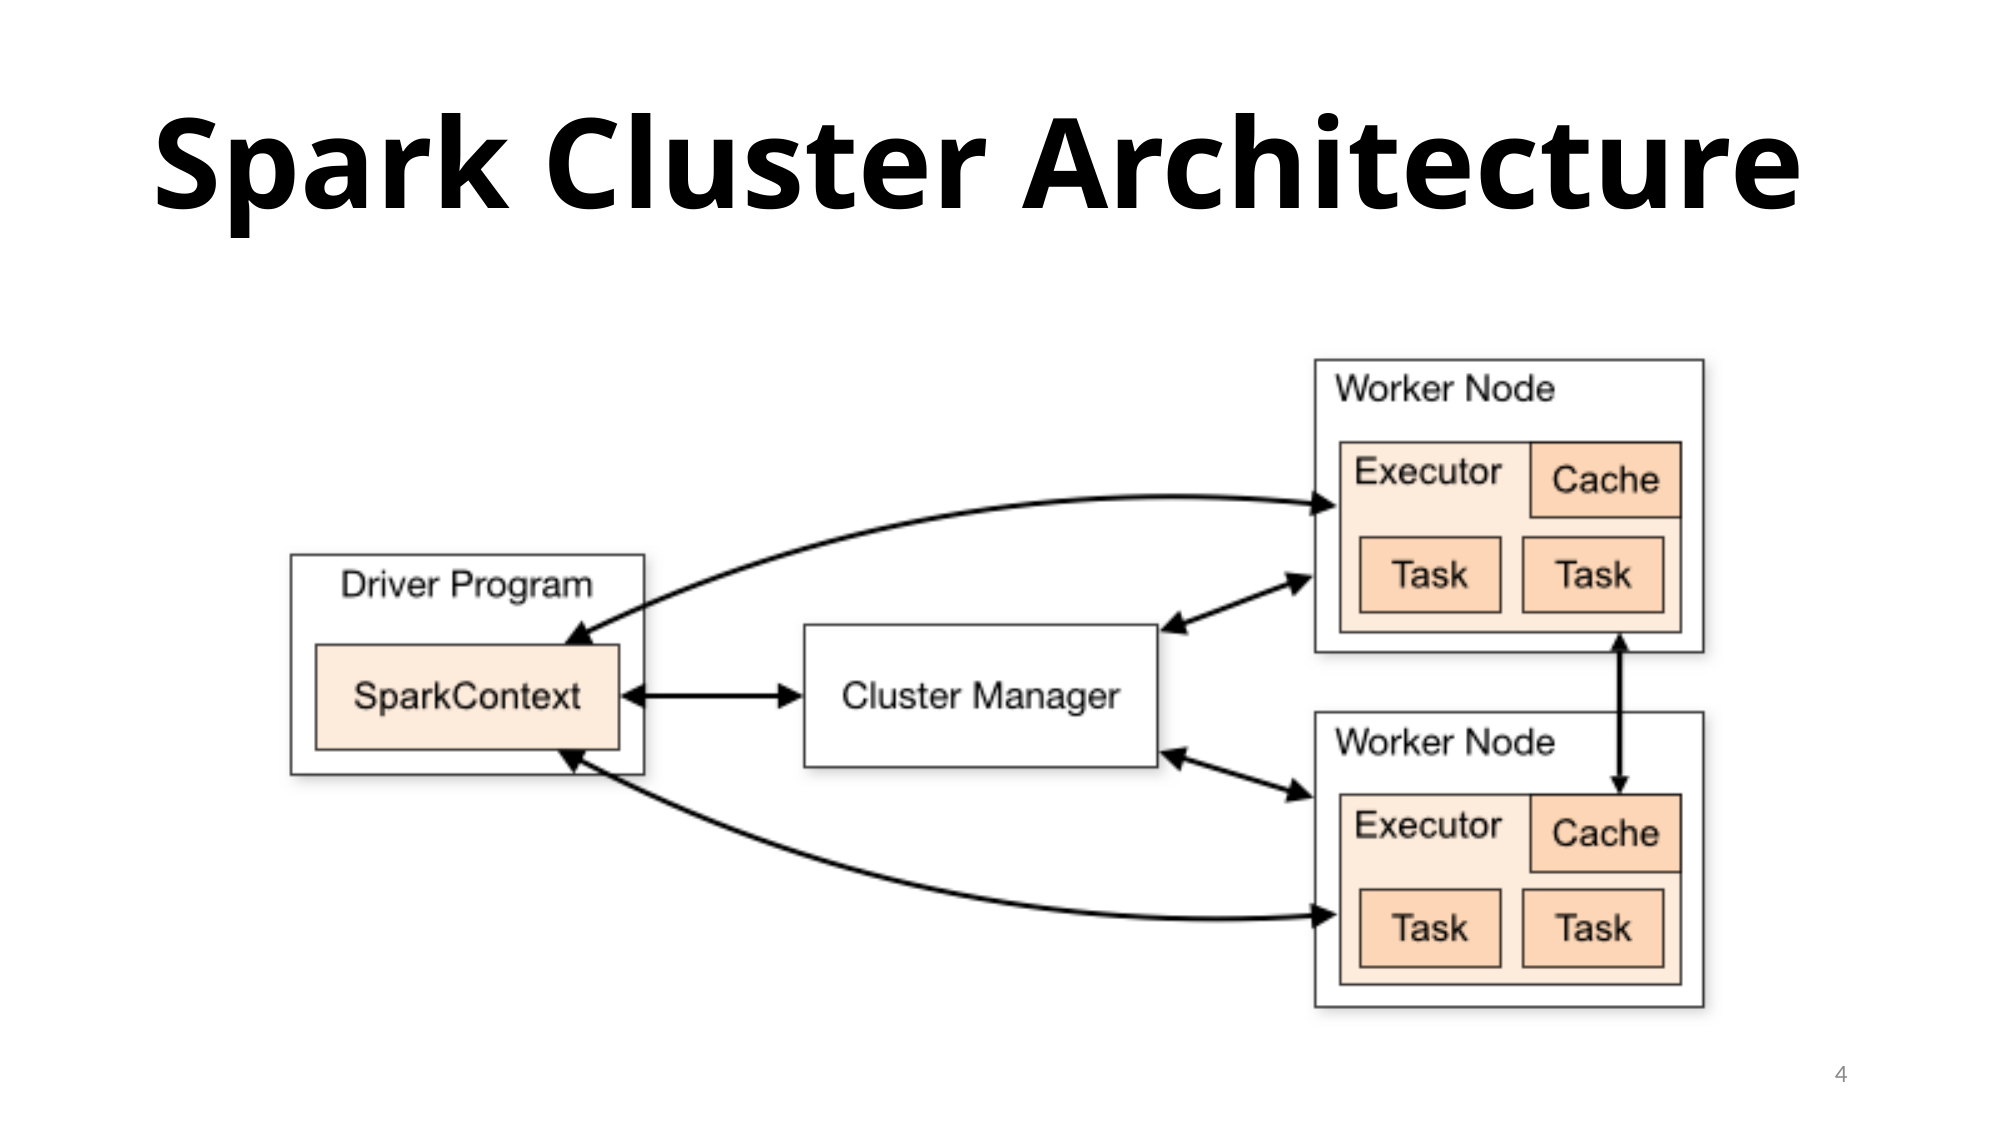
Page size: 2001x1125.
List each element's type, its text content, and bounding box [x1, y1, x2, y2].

slide_number 4 [1412, 1042, 1863, 1103]
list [268, 277, 1733, 1030]
title Spark Cluster Architecture [137, 59, 1863, 278]
